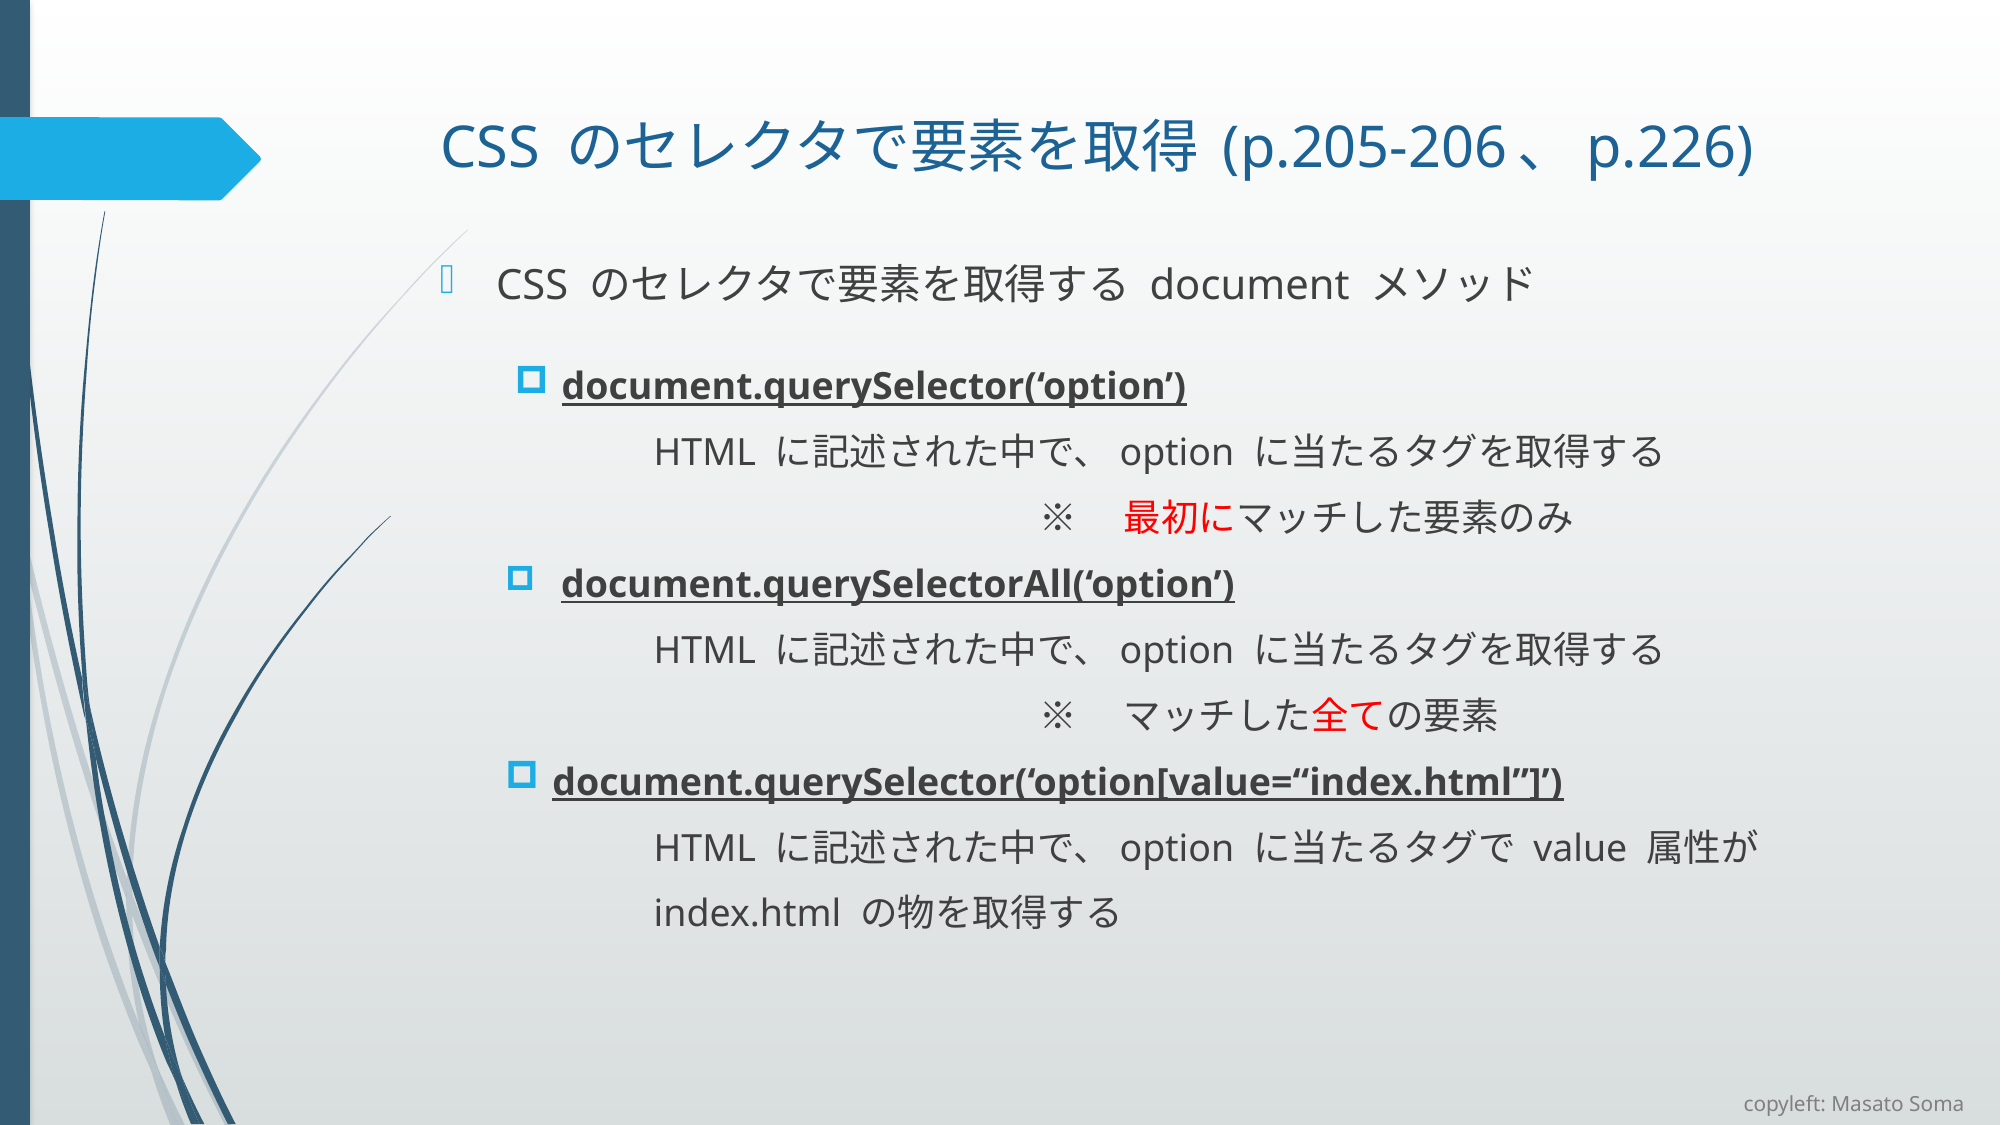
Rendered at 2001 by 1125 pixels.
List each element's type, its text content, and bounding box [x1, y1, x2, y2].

list CSS のセレクタで要素を取得する document メソッド document.querySelector(‘option’) HTML に記述された中で、option に当たるタグを取得する ※ 最初にマッチした要素のみ document.querySelectorAll(‘option’) HTML に記述された中で、option に当たるタグを取得する ※ マッチした全ての要素 document.querySelector(‘option[value=“index.html”]’) HTML に記述された中で、option に当たるタグで value 属性が index.html の物を取得する [424, 250, 1916, 970]
title CSS のセレクタで要素を取得 (p.205-206、p.226) [425, 102, 1957, 226]
